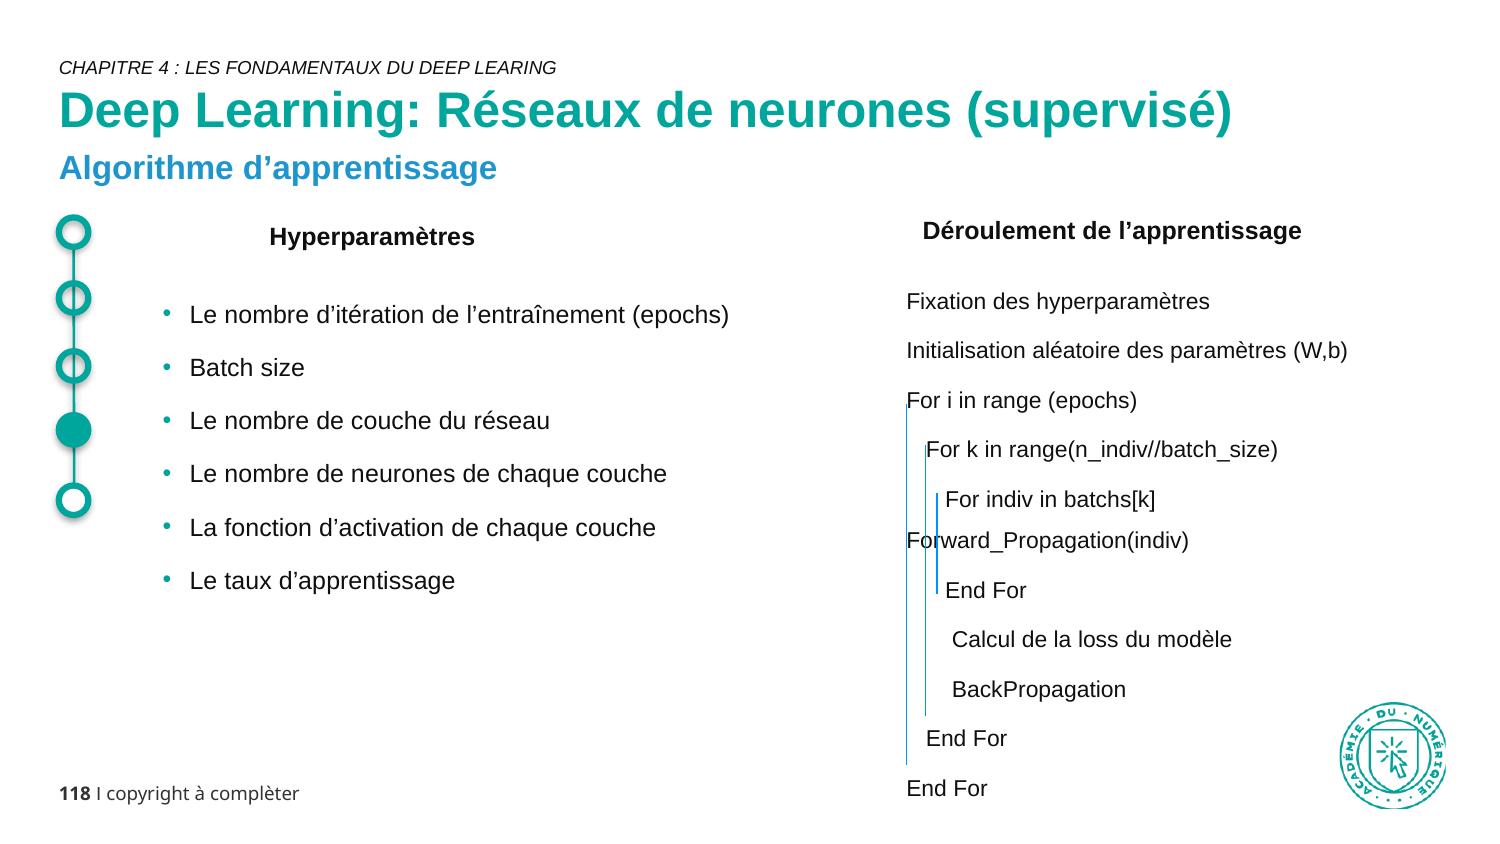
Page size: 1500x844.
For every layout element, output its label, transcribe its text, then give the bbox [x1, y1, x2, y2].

text_box Hyperparamètres [254, 212, 491, 258]
text_box Deep Learning: Réseaux de neurones (supervisé) Algorithme d’apprentissage [58, 77, 1446, 155]
text_box Déroulement de l’apprentissage [907, 206, 1318, 252]
text_box Fixation des hyperparamètres Initialisation aléatoire des paramètres (W,b) For i in range (epochs) For k in range(n_indiv//batch_size) For indiv in batchs[k] Forward_Propagation(indiv) End For Calcul de la loss du modèle BackPropagation End For End For [847, 265, 1395, 677]
text_box CHAPITRE 4 : LES FONDAMENTAUX DU DEEP LEARING [58, 55, 650, 77]
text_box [58, 217, 89, 516]
text_box Le nombre d’itération de l’entraînement (epochs) Batch size Le nombre de couche du réseau Le nombre de neurones de chaque couche La fonction d’activation de chaque couche Le taux d’apprentissage [162, 283, 753, 519]
